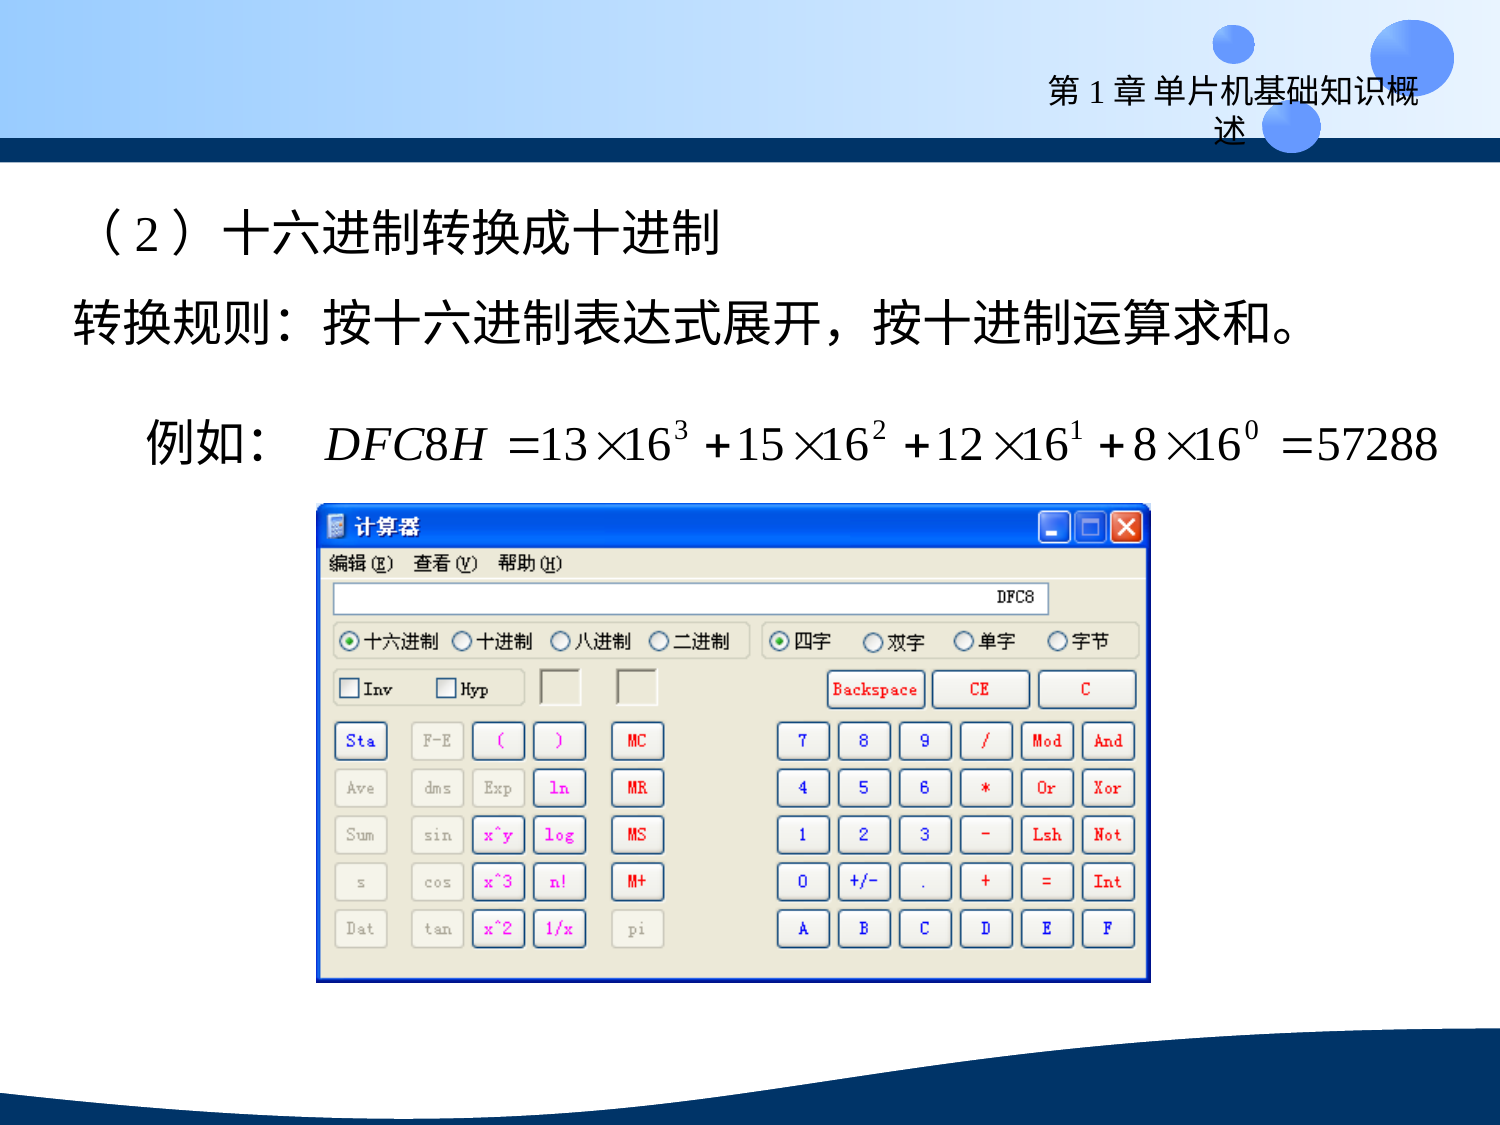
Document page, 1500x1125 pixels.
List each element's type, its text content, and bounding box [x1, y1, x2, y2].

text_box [315, 407, 1447, 474]
text_box 例如： [131, 403, 311, 479]
picture [315, 502, 1151, 984]
text_box （2）十六进制转换成十进制 转换规则：按十六进制表达式展开，按十进制运算求和。 [57, 193, 1456, 359]
text_box 第1章 单片机基础知识概述 [1019, 63, 1449, 158]
